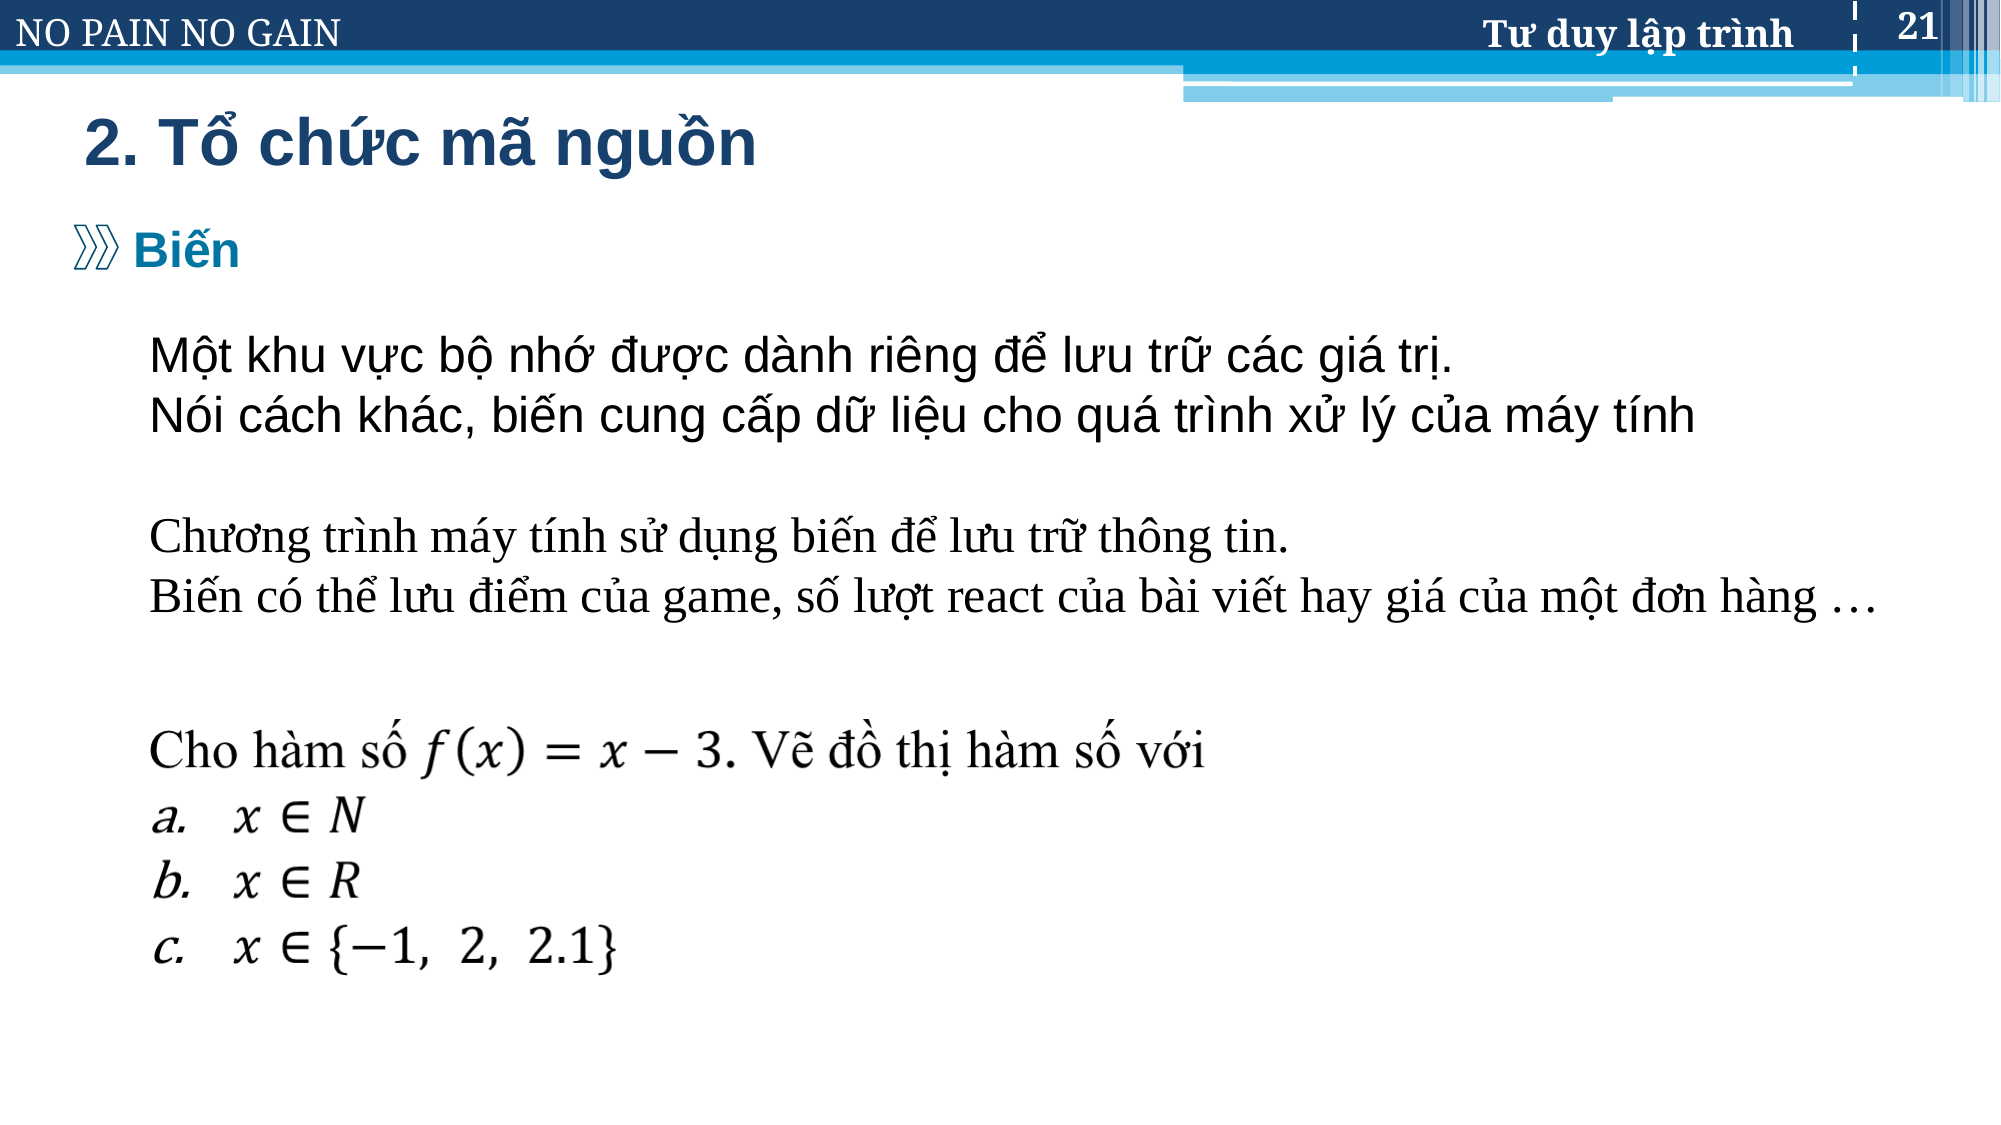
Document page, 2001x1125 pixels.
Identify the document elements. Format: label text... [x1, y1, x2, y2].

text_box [74, 202, 937, 278]
text_box Một khu vực bộ nhớ được dành riêng để lưu trữ các giá trị. Nói cách khác, biến cung cấp dữ liệu cho quá trình xử lý của máy tính Chương trình máy tính sử dụng biến để lưu trữ thông tin. Biến có thể lưu điểm của game, số lượt react của bài viết hay giá của một đơn hàng … [134, 314, 2000, 630]
text_box [134, 708, 1923, 986]
slide_number 21 [1833, 0, 1955, 61]
title 2. Tổ chức mã nguồn [69, 74, 1837, 203]
